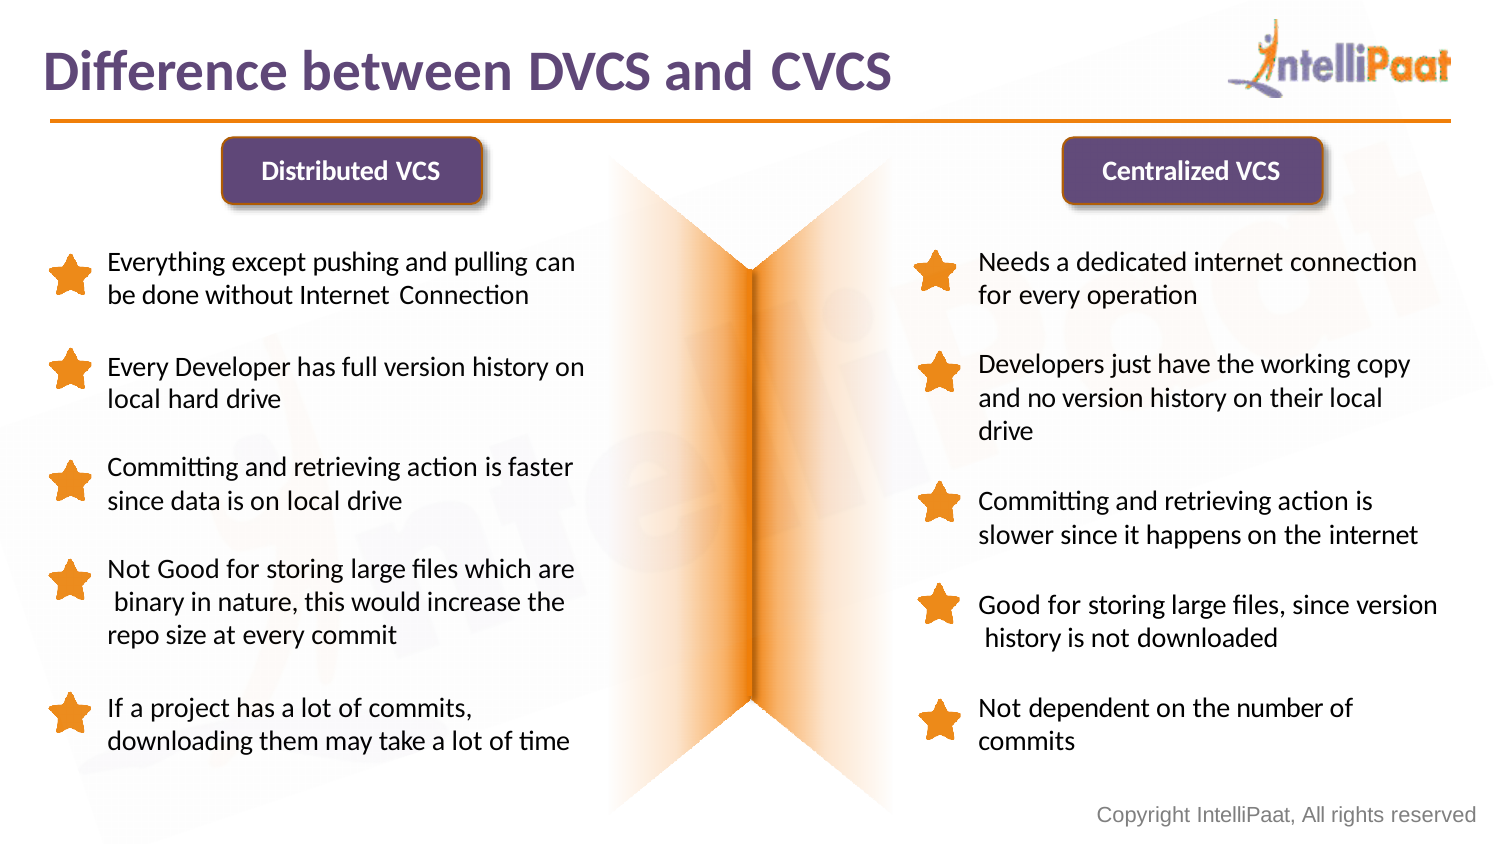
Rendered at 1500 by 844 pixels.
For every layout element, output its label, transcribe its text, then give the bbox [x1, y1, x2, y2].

footer Copyright IntelliPaat, All rights reserved [1094, 801, 1485, 844]
text_box [0, 0, 1494, 844]
